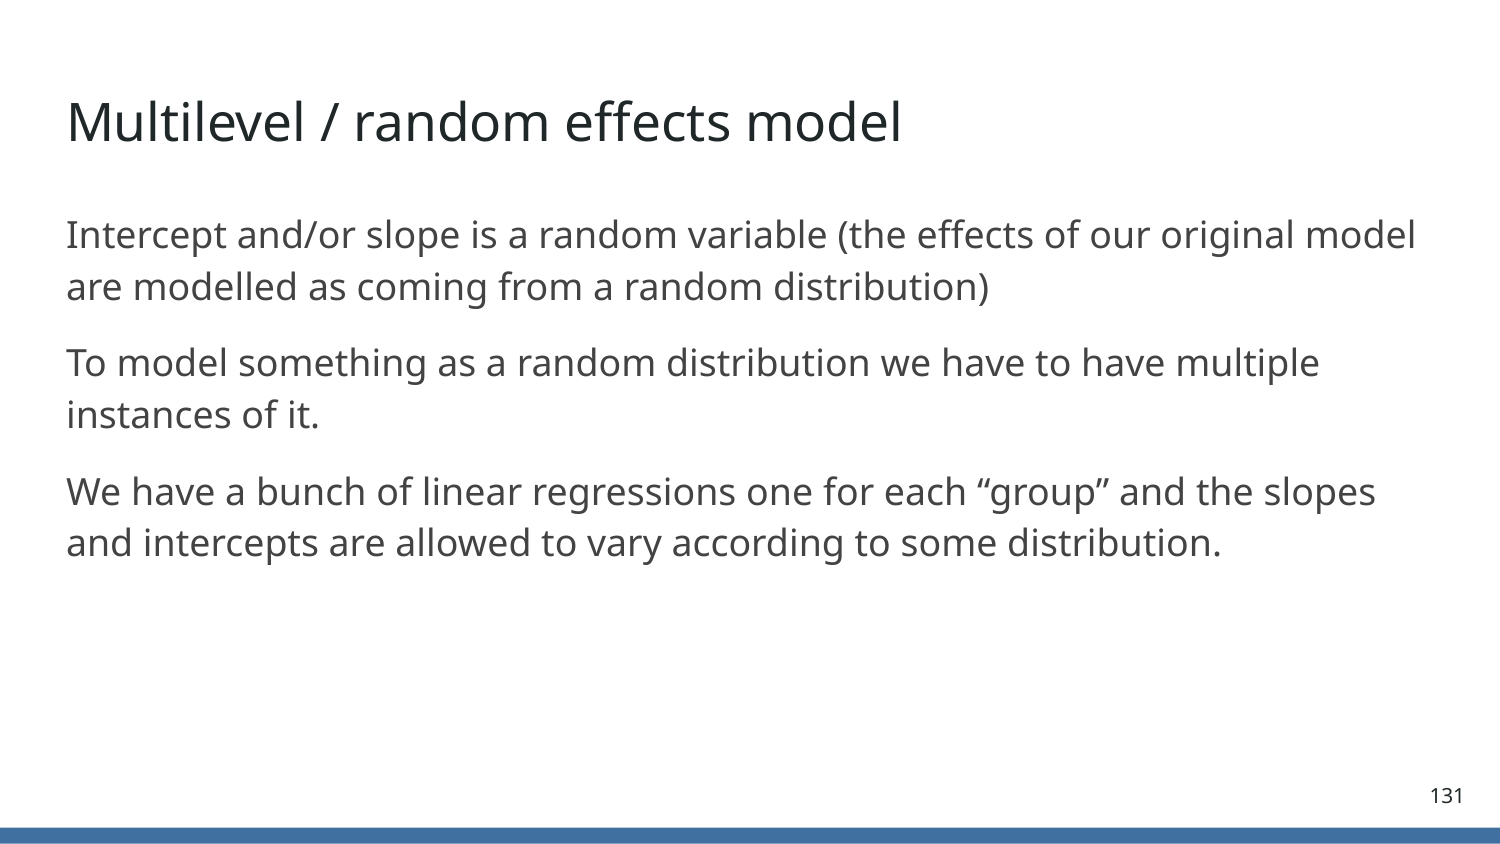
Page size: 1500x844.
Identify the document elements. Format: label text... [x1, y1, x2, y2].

title Multilevel / random effects model [51, 72, 1449, 167]
slide_number 131 [1389, 764, 1480, 830]
list Intercept and/or slope is a random variable (the effects of our original model are modelled as coming from a random distribution) To model something as a random distribution we have to have multiple instances of it. We have a bunch of linear regressions one for each “group” and the slopes and intercepts are allowed to vary according to some distribution. [51, 189, 1449, 750]
